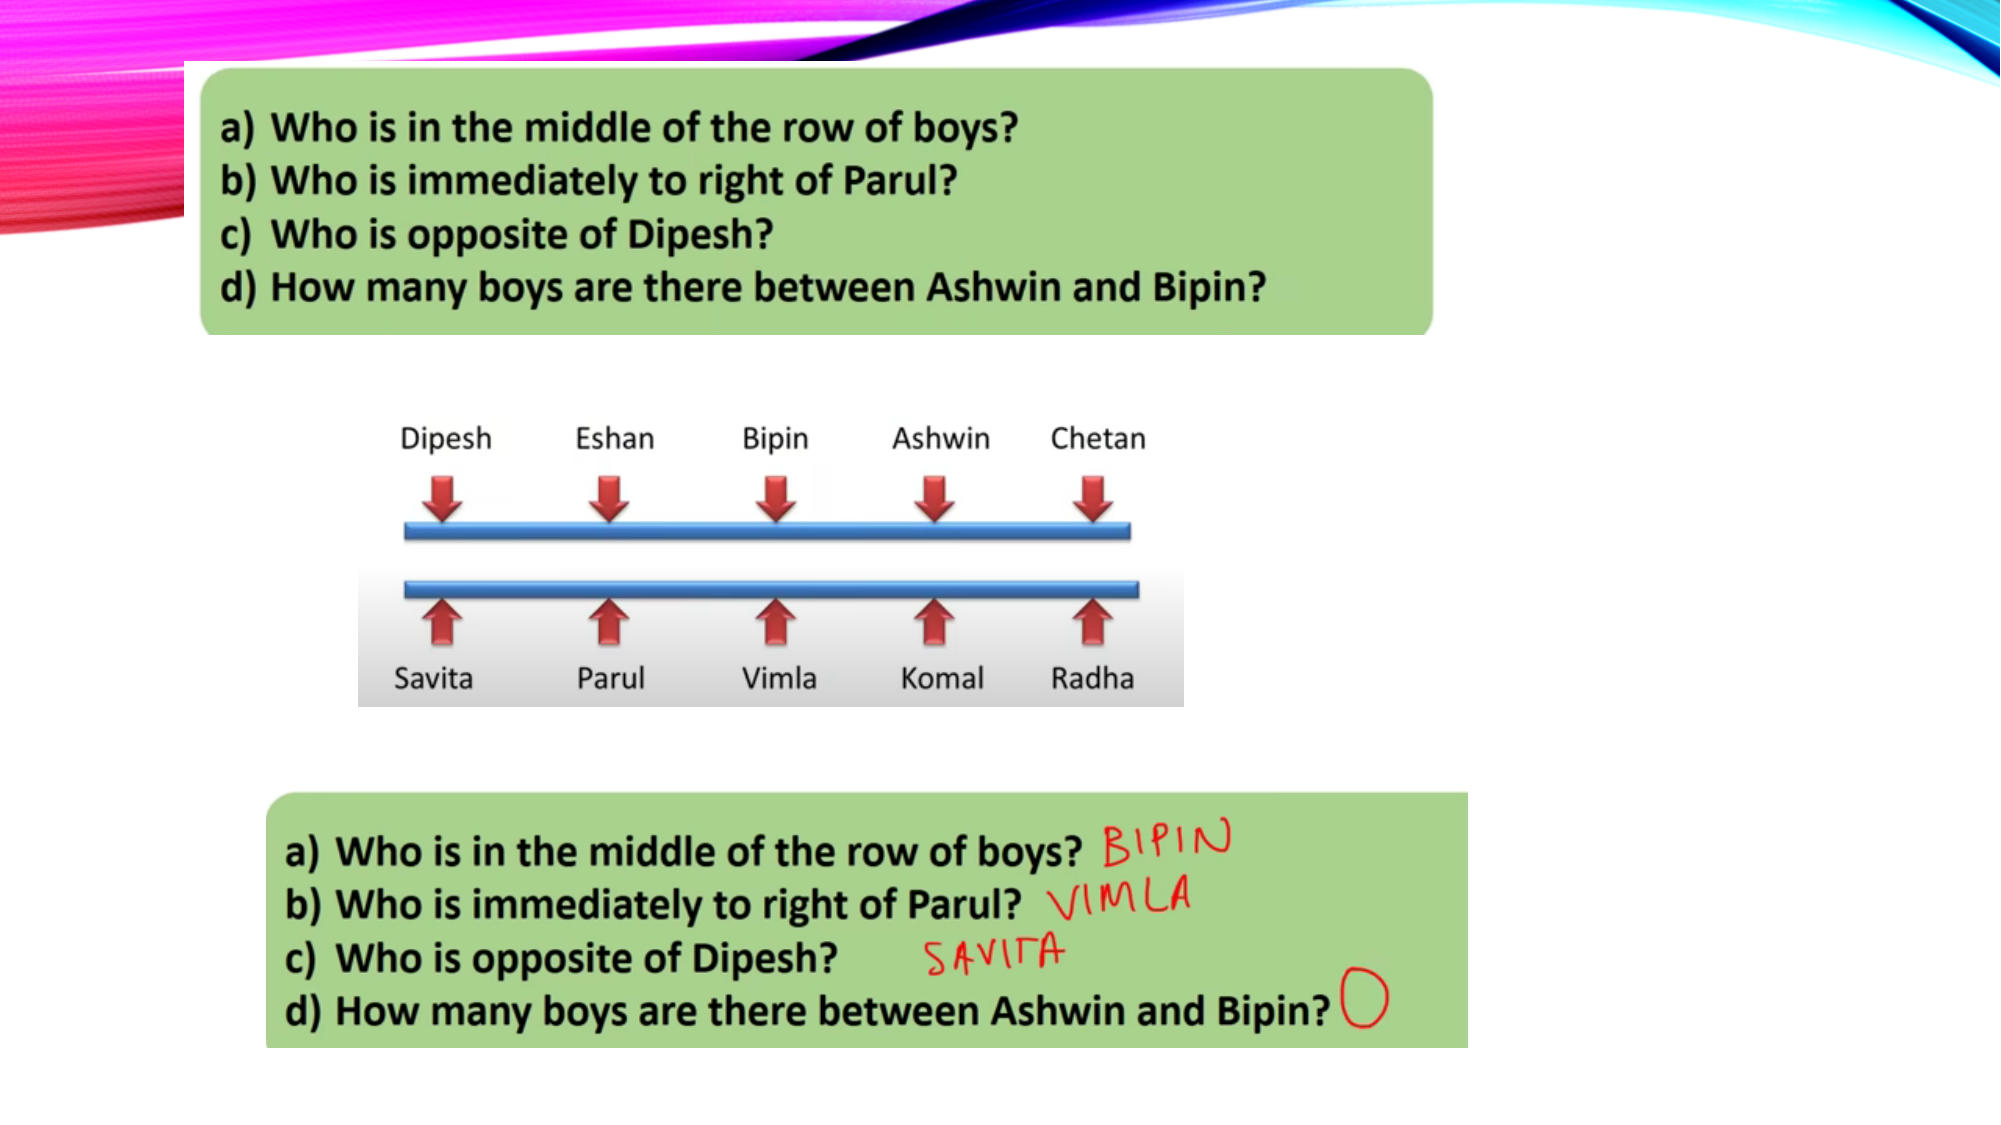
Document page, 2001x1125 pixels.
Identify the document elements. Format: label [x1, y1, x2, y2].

picture [1890, 0, 2000, 75]
picture [266, 789, 1469, 1049]
picture [358, 418, 1185, 707]
picture [1910, 0, 2000, 45]
picture [0, 0, 2000, 336]
